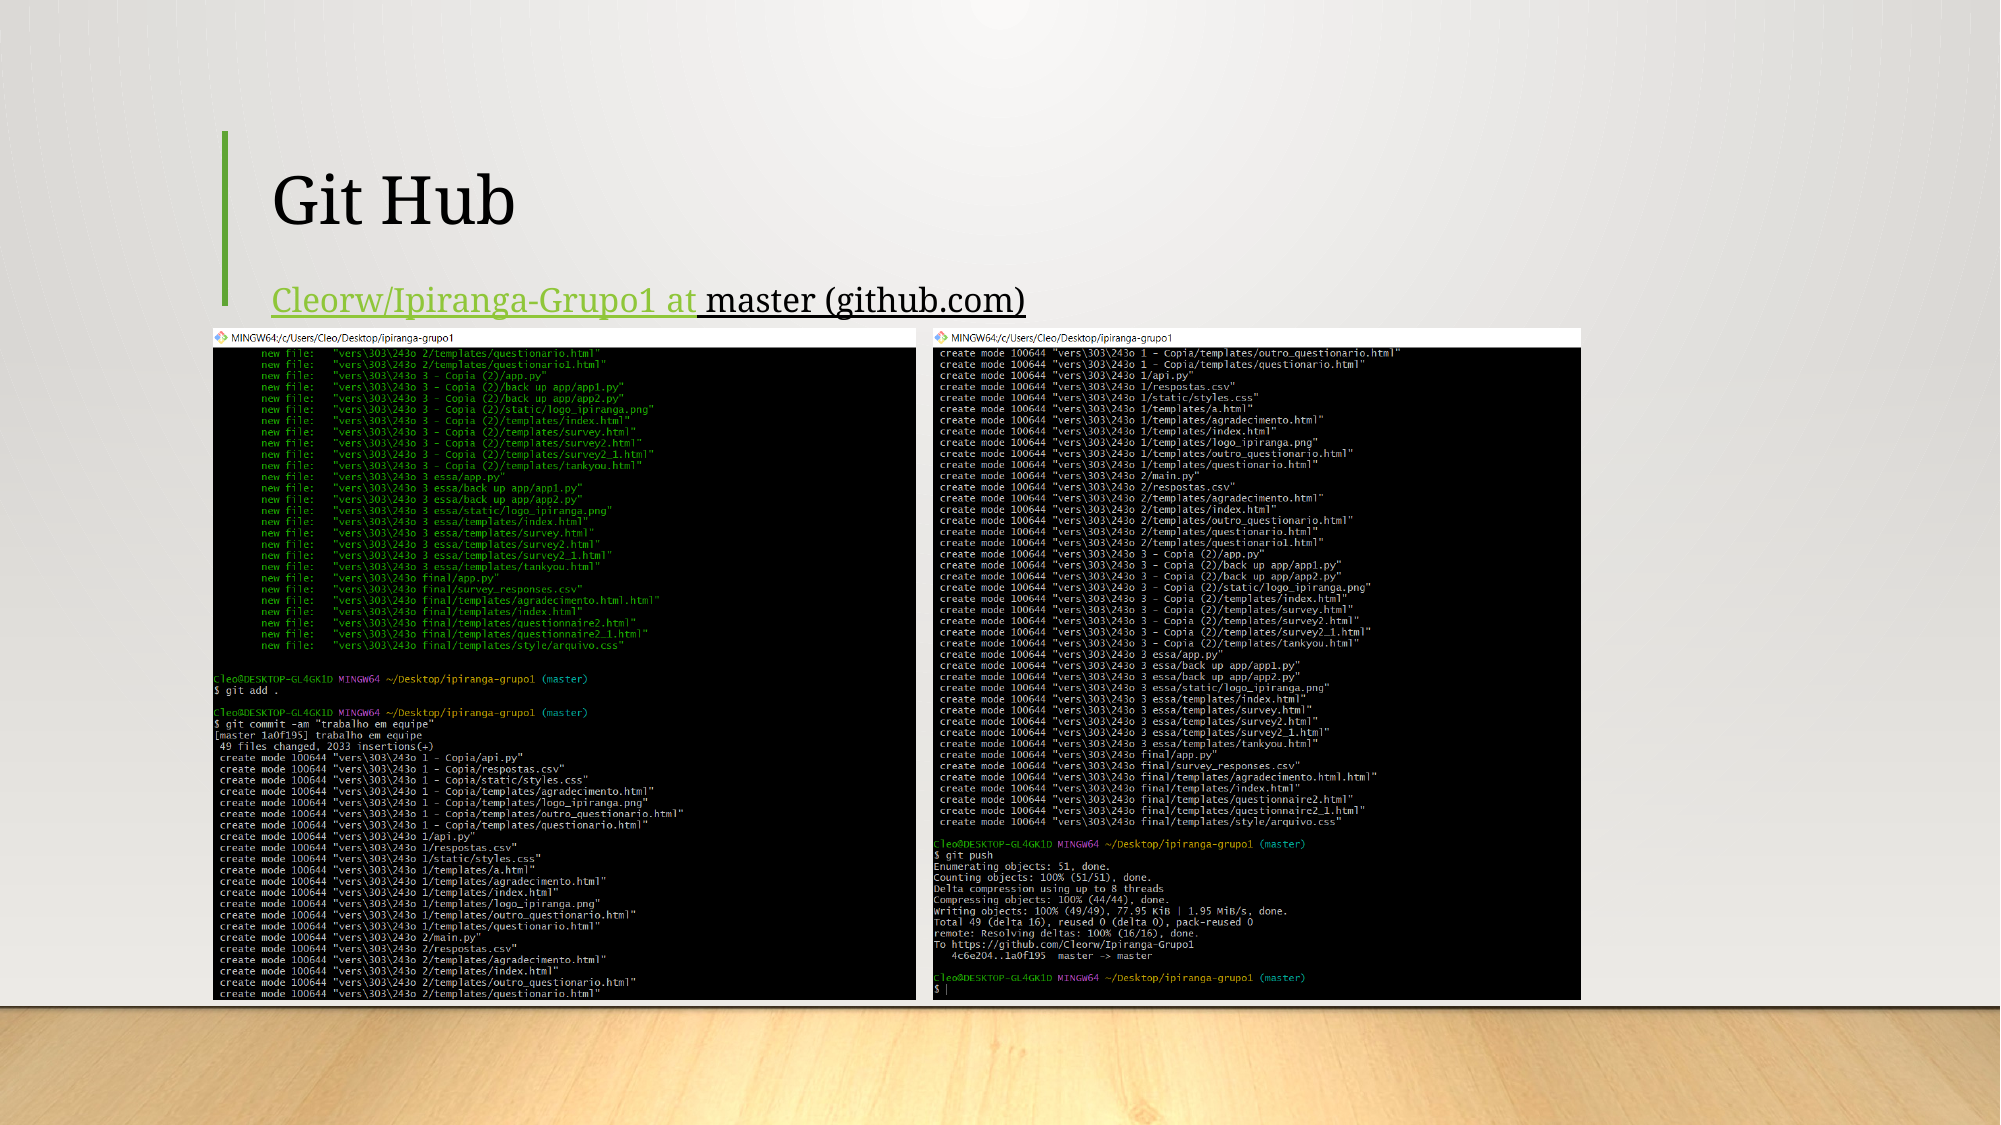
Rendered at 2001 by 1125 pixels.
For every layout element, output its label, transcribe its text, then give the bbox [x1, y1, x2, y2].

title Git Hub [256, 145, 1484, 247]
text_box [243, 164, 1470, 265]
picture [212, 328, 917, 1001]
picture [0, 1006, 2000, 1125]
picture [932, 328, 1581, 1001]
text_box Cleorw/Ipiranga-Grupo1 at master (github.com) [256, 228, 1483, 329]
